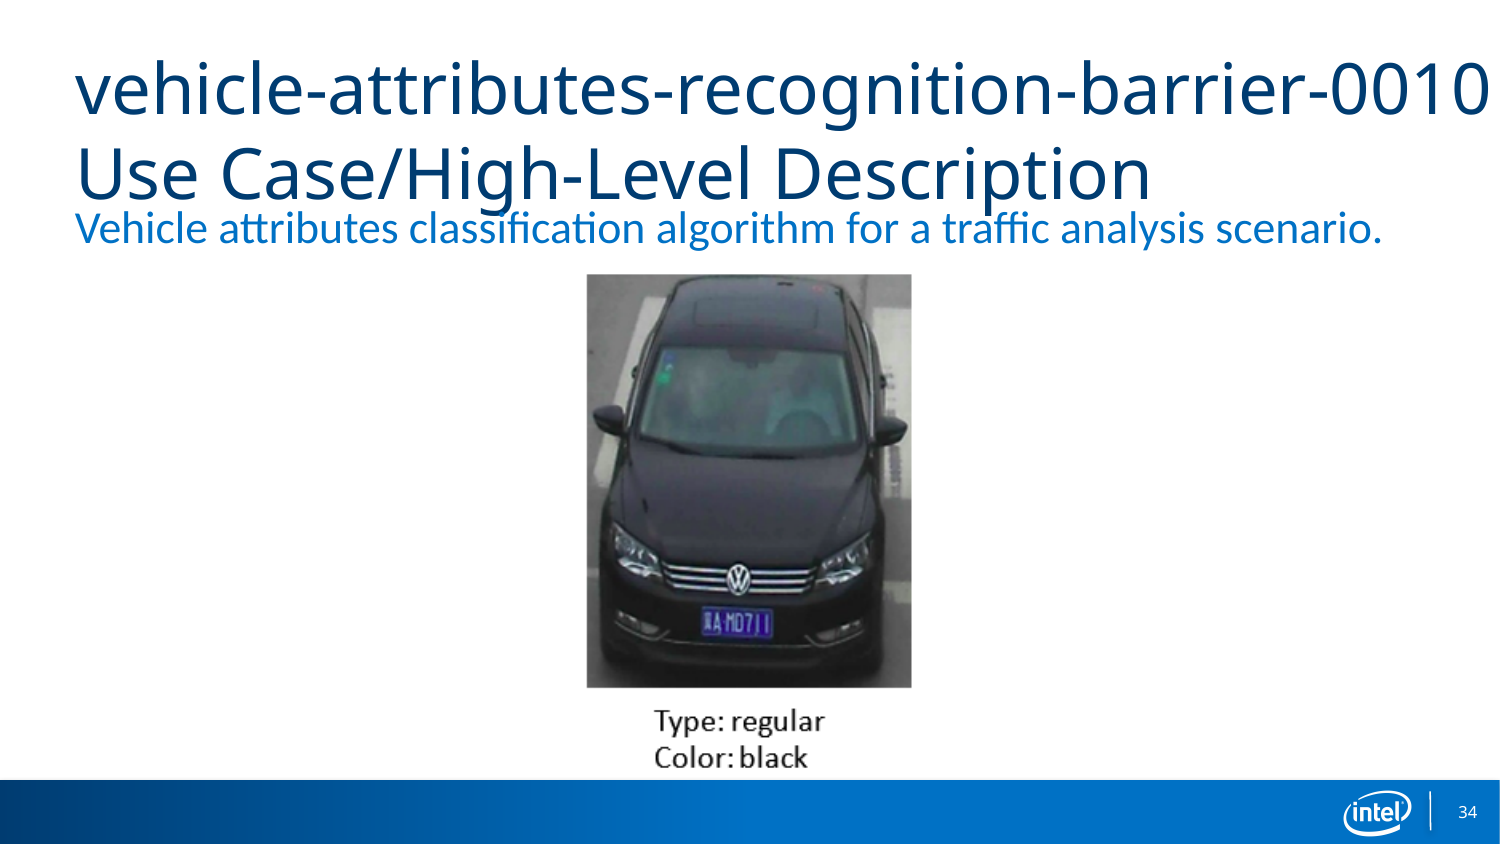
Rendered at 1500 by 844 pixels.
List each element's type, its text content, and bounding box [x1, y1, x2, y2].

list Vehicle attributes classification algorithm for a traffic analysis scenario. [74, 197, 1425, 760]
text_box [746, 30, 754, 120]
picture [584, 272, 915, 776]
title vehicle-attributes-recognition-barrier-0010 Use Case/High-Level Description [75, 43, 1500, 186]
slide_number 34 [1127, 791, 1478, 837]
